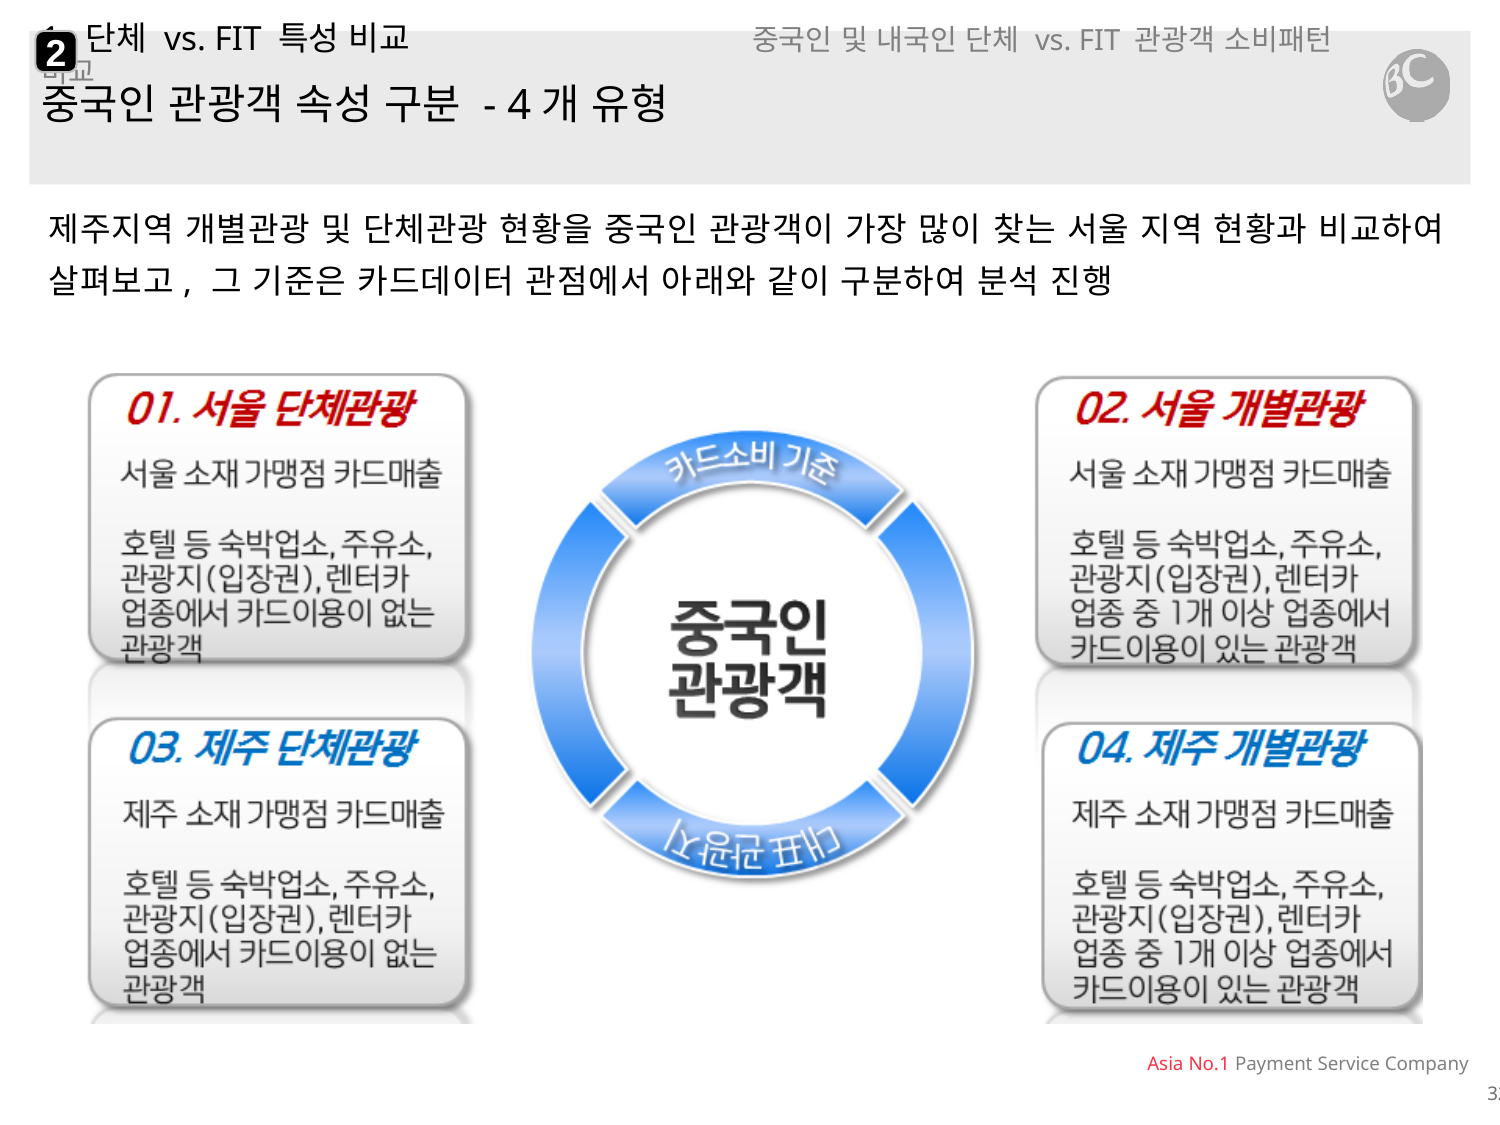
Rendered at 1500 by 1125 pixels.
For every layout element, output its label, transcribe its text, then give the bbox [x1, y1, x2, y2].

text_box 2 [33, 28, 79, 75]
list 중국인 관광객 속성 구분 - 4개 유형 [41, 83, 1376, 131]
text_box 제주지역 개별관광 및 단체관광 현황을 중국인 관광객이 가장 많이 찾는 서울 지역 현황과 비교하여 살펴보고, 그 기준은 카드데이터 관점에서 아래와 같이 구분하여 분석 진행 [36, 184, 1471, 303]
picture [84, 373, 1423, 1024]
title 1. 단체 vs. FIT 특성 비교 중국인 및 내국인 단체 vs. FIT 관광객 소비패턴 비교 [41, 33, 1376, 79]
picture [1383, 49, 1450, 122]
